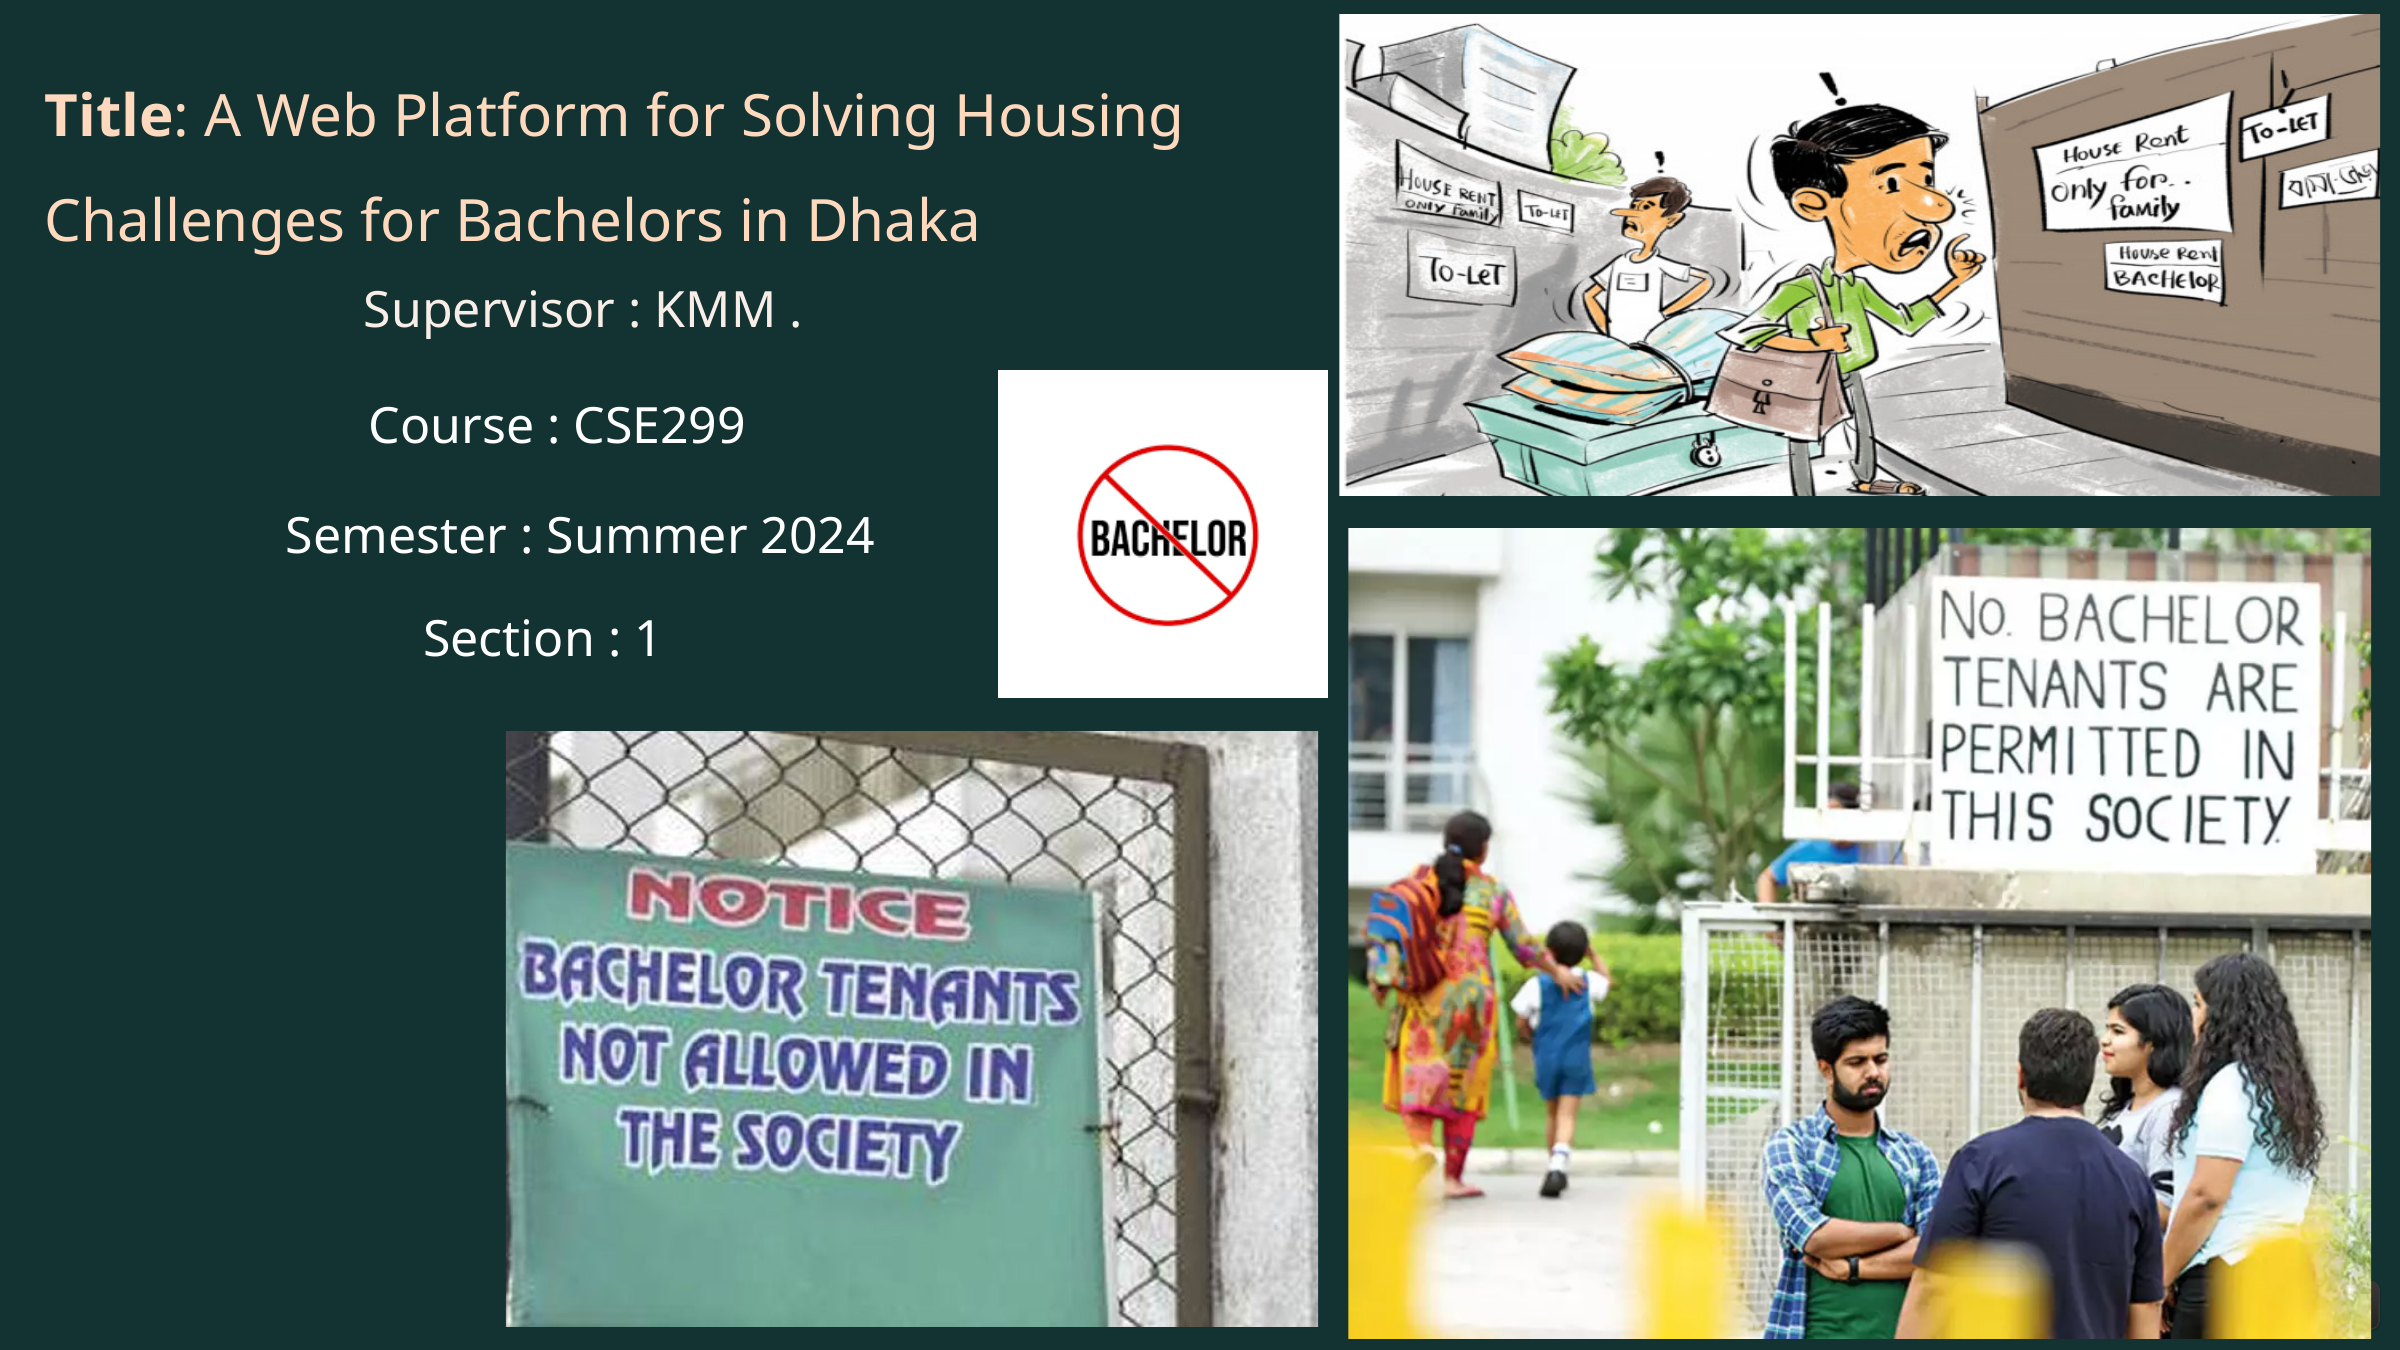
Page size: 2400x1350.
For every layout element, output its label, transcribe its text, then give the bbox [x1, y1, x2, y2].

text_box Section : 1 [408, 598, 679, 674]
picture [1339, 14, 2381, 496]
picture [998, 370, 1328, 698]
picture [1348, 528, 2389, 1339]
text_box Supervisor : KMM . [350, 275, 736, 338]
text_box Course : CSE299 [353, 386, 761, 461]
text_box Title: A Web Platform for Solving Housing Challenges for Bachelors in Dhaka [44, 43, 1297, 371]
picture [505, 731, 1319, 1327]
text_box Semester : Summer 2024 [271, 495, 890, 571]
